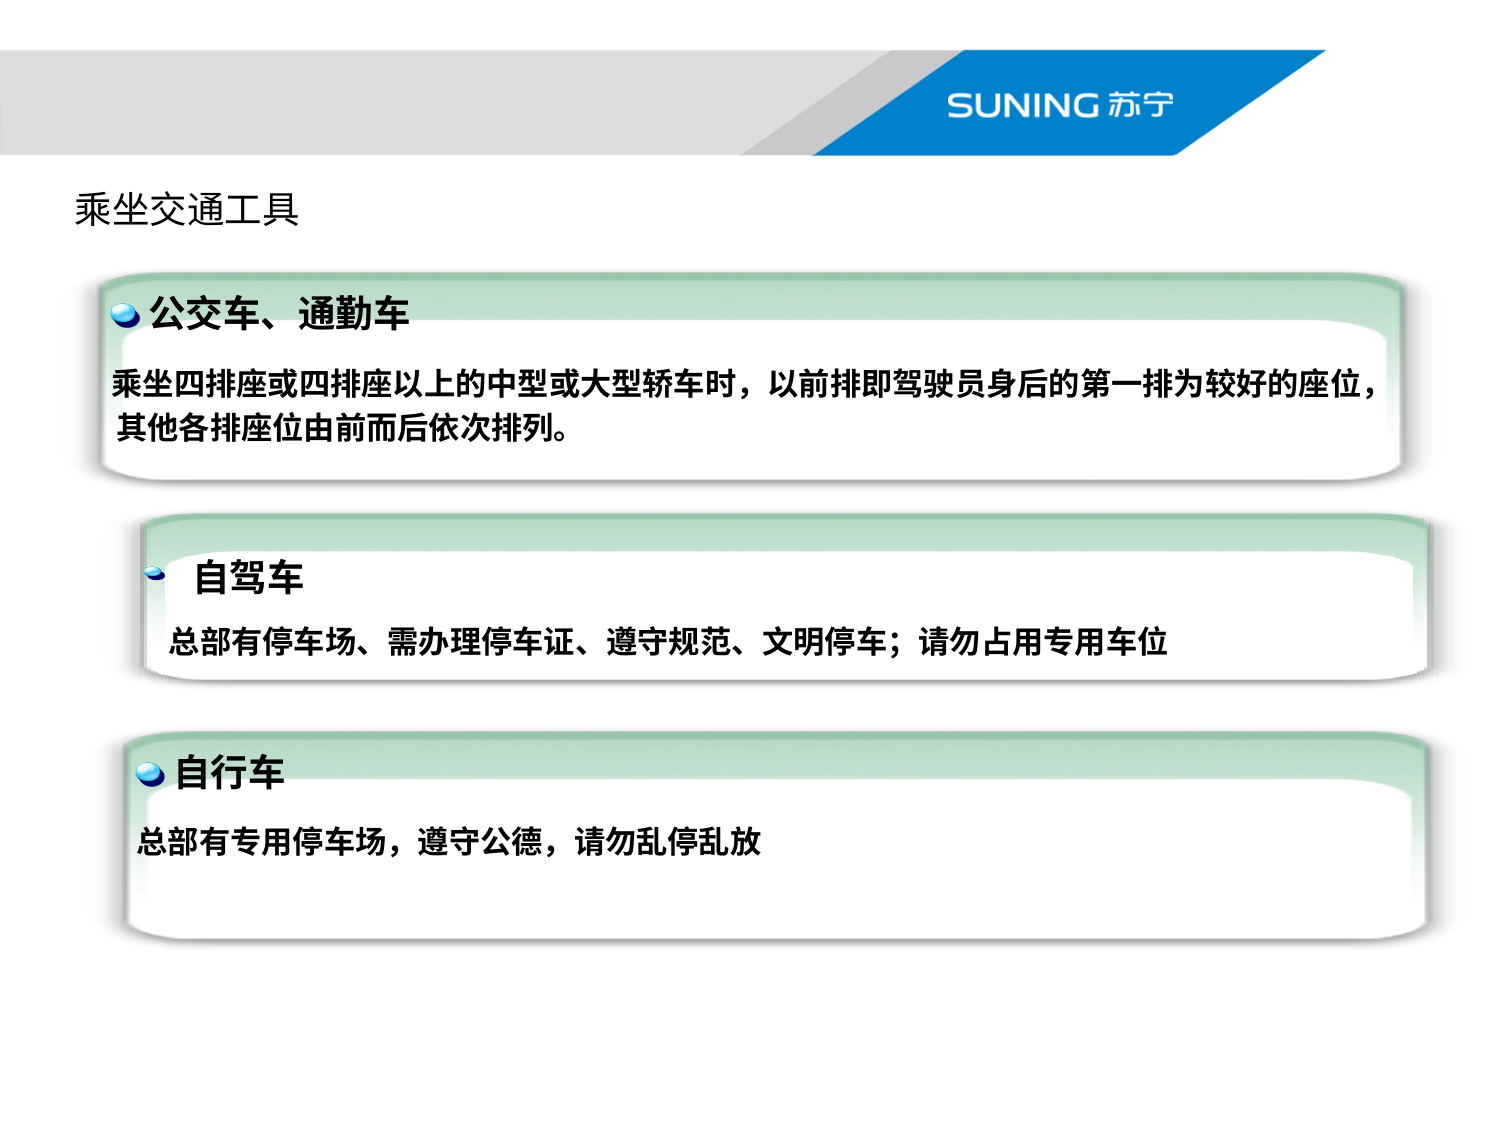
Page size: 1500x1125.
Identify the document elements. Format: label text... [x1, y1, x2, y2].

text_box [38, 284, 1375, 454]
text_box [95, 548, 1422, 666]
picture [11, 252, 1500, 698]
title 乘坐交通工具 [63, 185, 1414, 252]
picture [0, 26, 1500, 177]
picture [36, 711, 1500, 962]
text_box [63, 743, 1400, 867]
